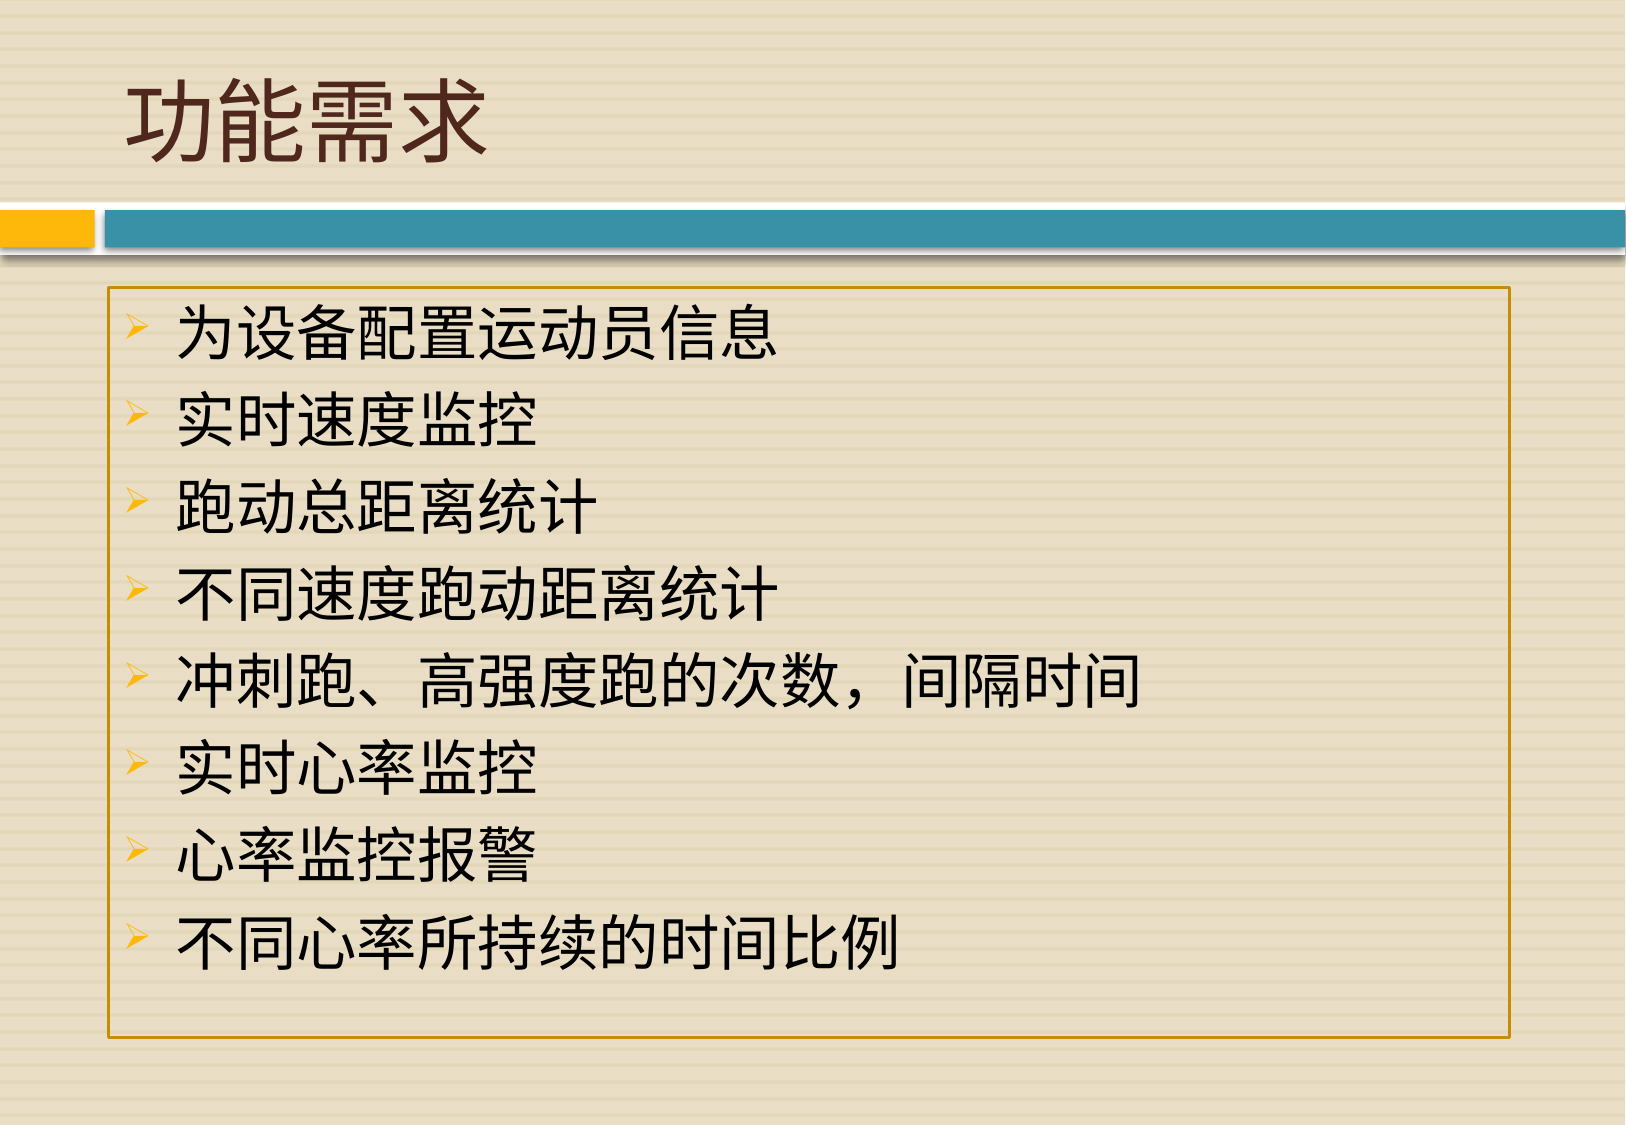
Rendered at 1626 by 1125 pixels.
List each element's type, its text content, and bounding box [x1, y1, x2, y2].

list 为设备配置运动员信息 实时速度监控 跑动总距离统计 不同速度跑动距离统计 冲刺跑、高强度跑的次数，间隔时间 实时心率监控 心率监控报警 不同心率所持续的时间比例 [108, 287, 1510, 1038]
title 功能需求 [108, 37, 1558, 200]
